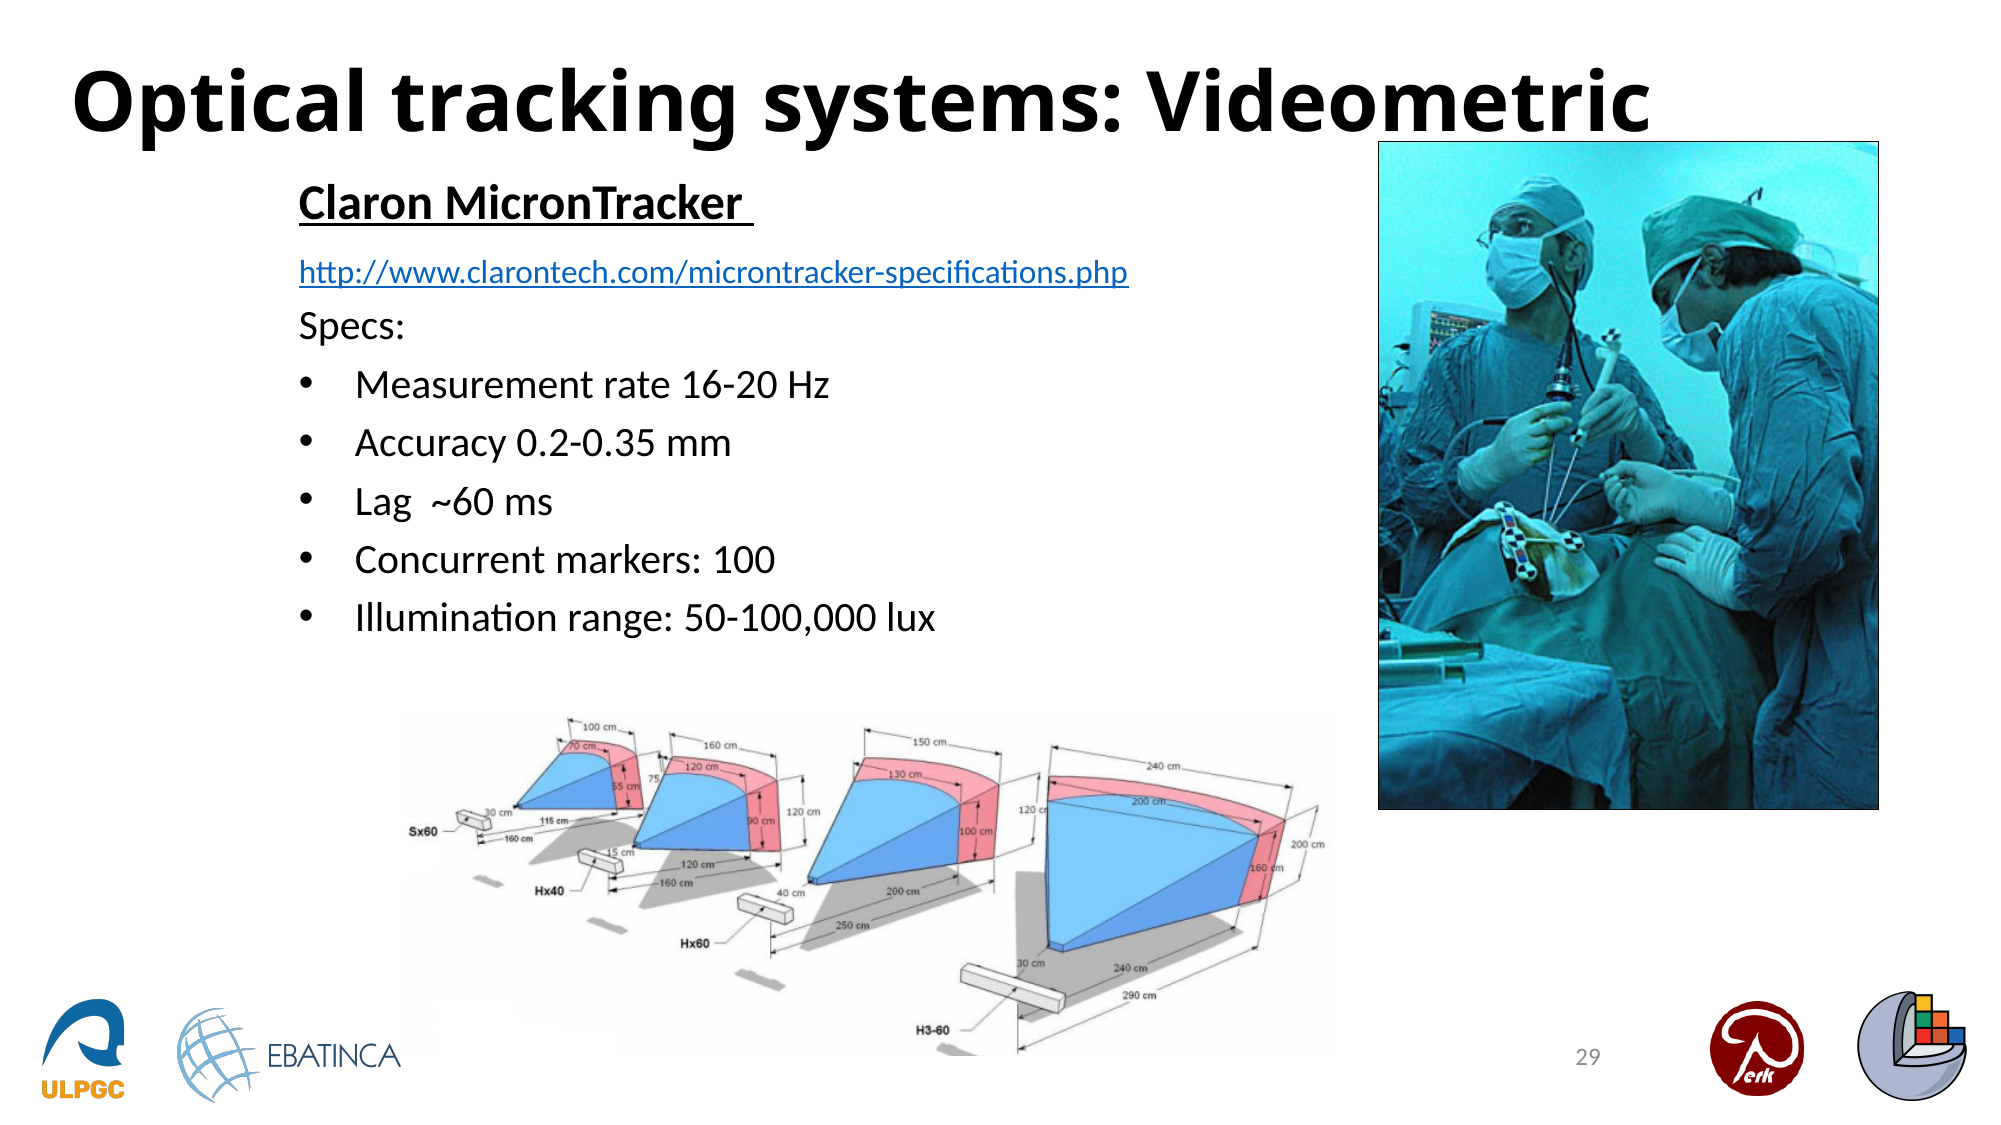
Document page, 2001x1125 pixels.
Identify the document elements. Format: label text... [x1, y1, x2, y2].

picture [1856, 990, 1968, 1102]
picture [1710, 1001, 1804, 1096]
text_box http://www.clarontech.com/microntracker-specifications.php Specs: Measurement rate 16-20 Hz Accuracy 0.2-0.35 mm Lag ~60 ms Concurrent markers: 100 Illumination range: 50-100,000 lux [284, 242, 1634, 1092]
title Optical tracking systems: Videometric [55, 33, 1928, 177]
picture [406, 711, 1345, 1056]
picture [6, 970, 160, 1125]
picture [1378, 141, 1879, 810]
picture [177, 1008, 401, 1103]
text_box Claron MicronTracker [284, 161, 1150, 237]
